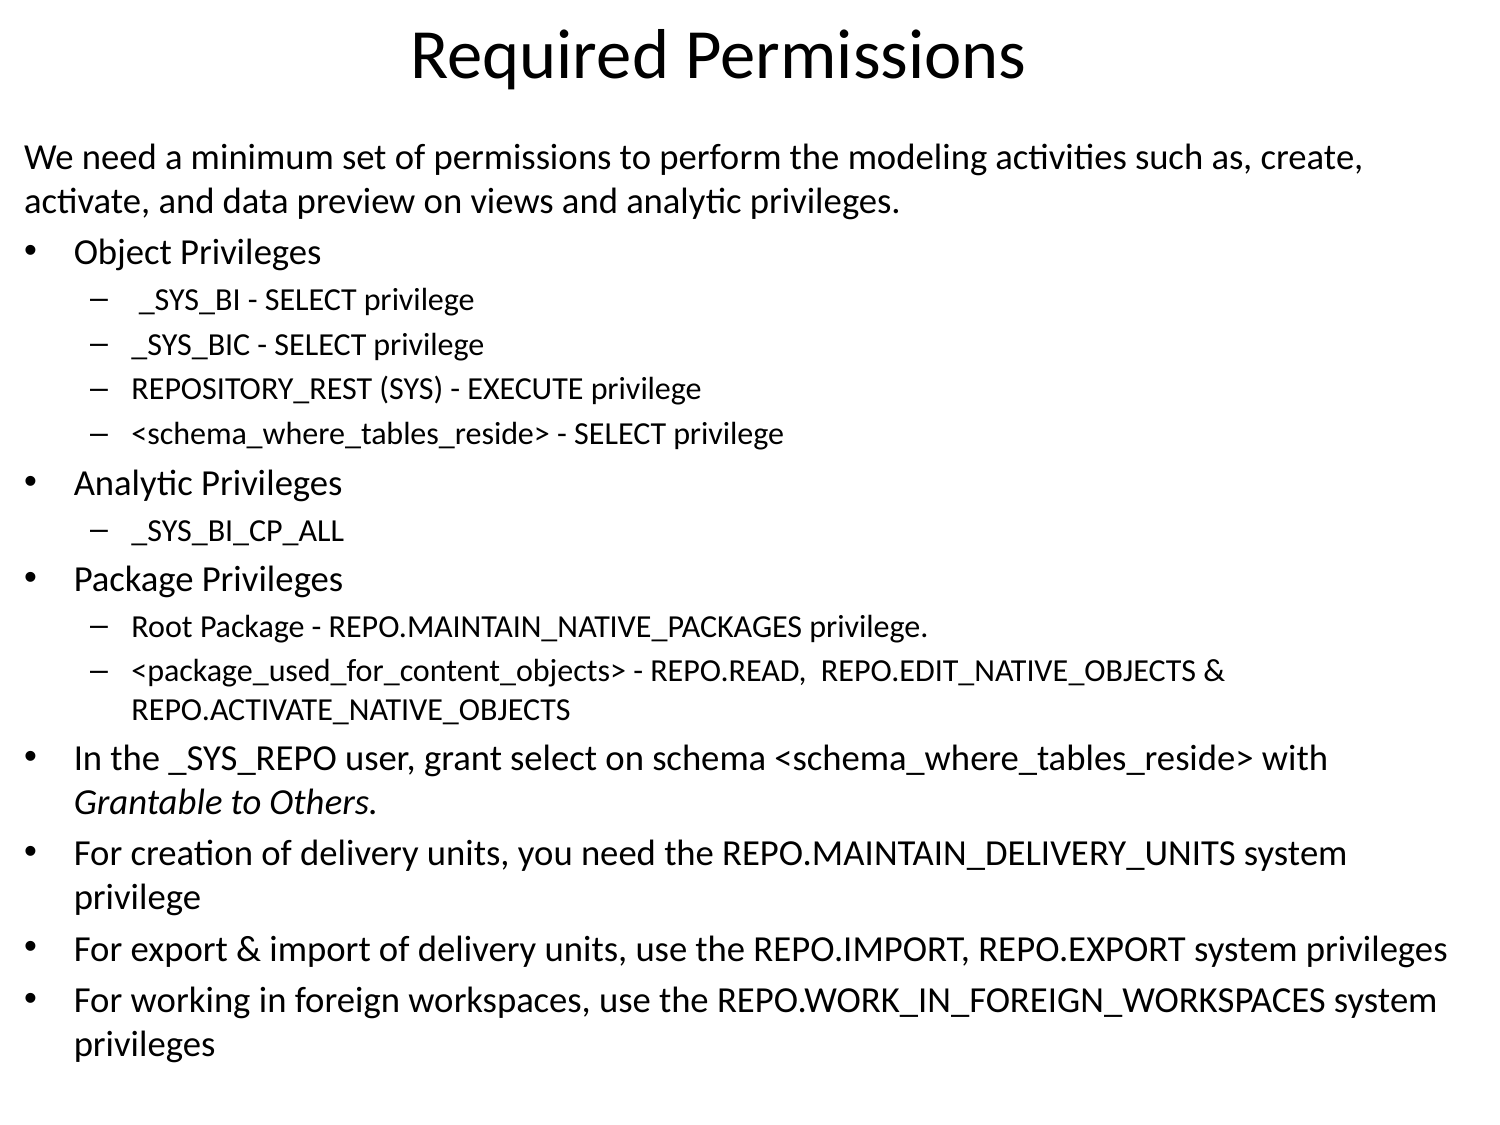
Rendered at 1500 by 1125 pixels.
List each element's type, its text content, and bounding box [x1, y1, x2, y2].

list We need a minimum set of permissions to perform the modeling activities such as, create, activate, and data preview on views and analytic privileges. Object Privileges _SYS_BI - SELECT privilege _SYS_BIC - SELECT privilege REPOSITORY_REST (SYS) - EXECUTE privilege <schema_where_tables_reside> - SELECT privilege Analytic Privileges _SYS_BI_CP_ALL Package Privileges Root Package - REPO.MAINTAIN_NATIVE_PACKAGES privilege. <package_used_for_content_objects> - REPO.READ, REPO.EDIT_NATIVE_OBJECTS & REPO.ACTIVATE_NATIVE_OBJECTS In the _SYS_REPO user, grant select on schema <schema_where_tables_reside> with Grantable to Others. For creation of delivery units, you need the REPO.MAINTAIN_DELIVERY_UNITS system privilege For export & import of delivery units, use the REPO.IMPORT, REPO.EXPORT system privileges For working in foreign workspaces, use the REPO.WORK_IN_FOREIGN_WORKSPACES system privileges [9, 125, 1485, 1088]
title Required Permissions [75, 0, 1363, 100]
